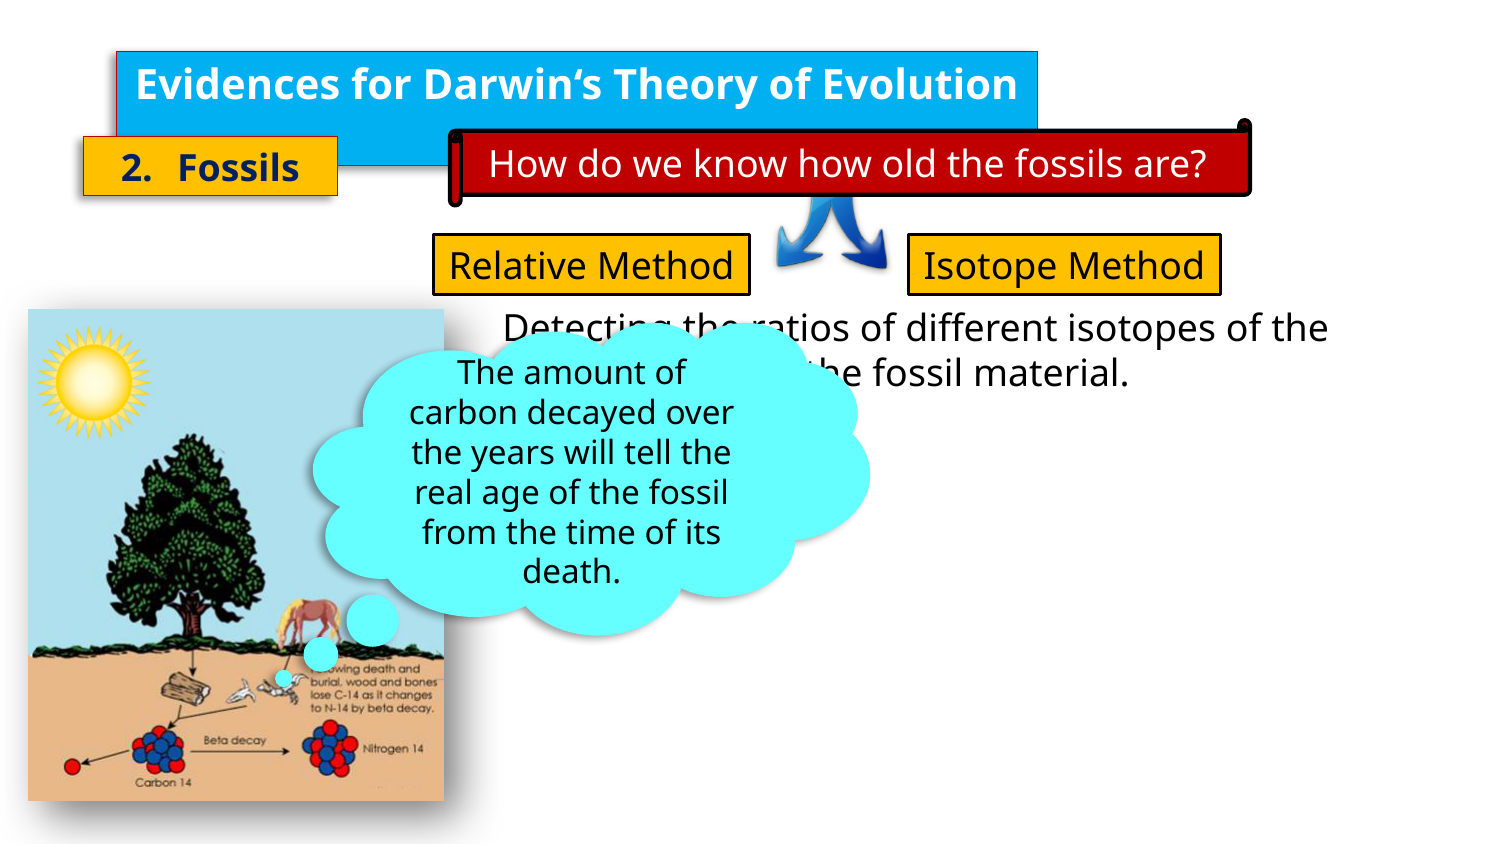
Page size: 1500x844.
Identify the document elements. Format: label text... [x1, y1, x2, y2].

text_box Fossils [83, 136, 338, 196]
text_box The amount of carbon decayed over the years will tell the real age of the fossil from the time of its death. [449, 320, 873, 638]
text_box Detecting the ratios of different isotopes of the same element in the fossil material. [487, 296, 1425, 402]
text_box Evidences for Darwin‘s Theory of Evolution [116, 51, 1038, 166]
text_box Relative Method [433, 234, 744, 295]
text_box Isotope Method [916, 234, 1221, 295]
picture [749, 134, 913, 298]
picture [28, 309, 444, 801]
text_box How do we know how old the fossils are? [447, 118, 1253, 208]
